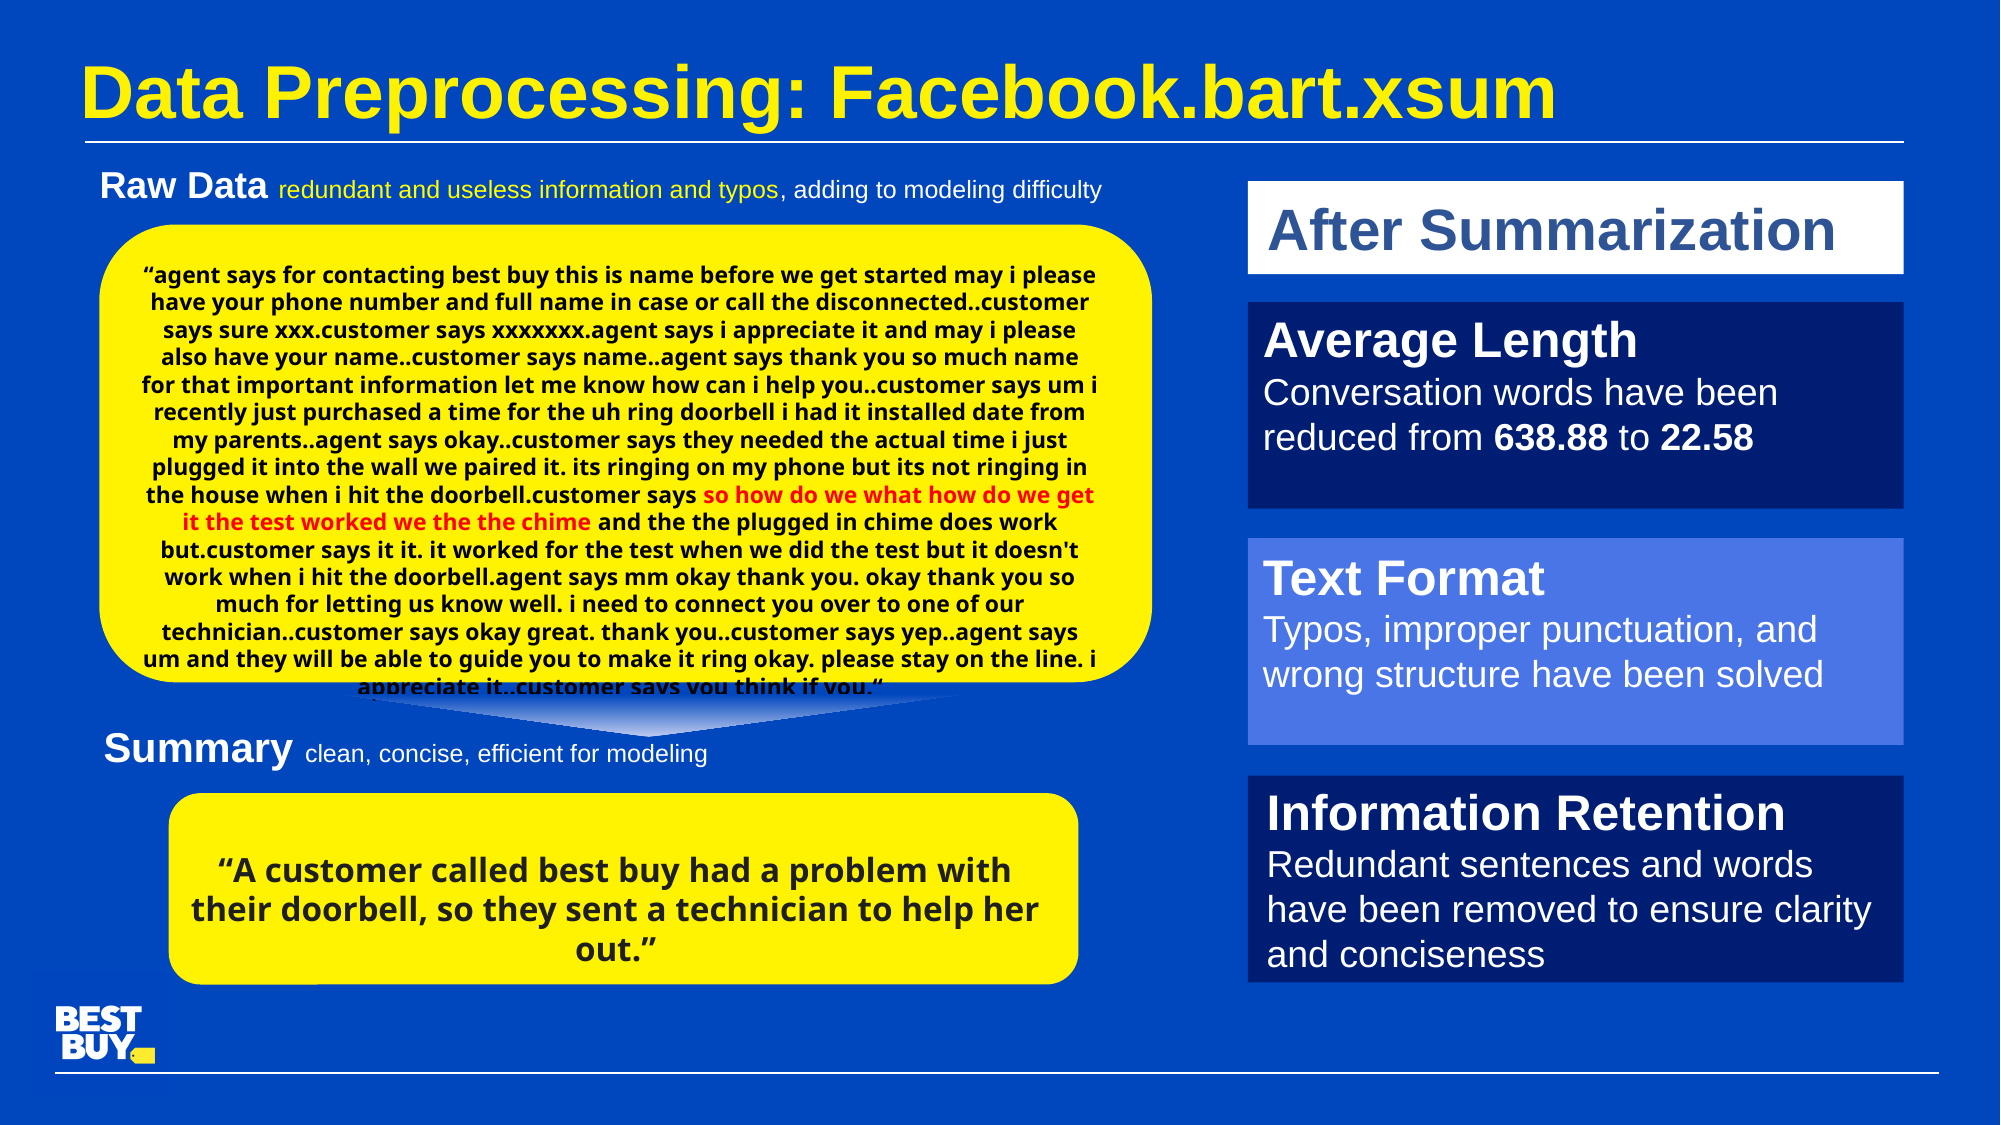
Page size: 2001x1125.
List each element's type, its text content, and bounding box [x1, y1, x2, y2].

text_box [1247, 703, 1904, 745]
text_box Information Retention Redundant sentences and words have been removed to ensure clarity and conciseness [1251, 772, 1914, 983]
text_box [1247, 302, 1904, 509]
text_box “agent says for contacting best buy this is name before we get started may i please have your phone number and full name in case or call the disconnected..customer says sure xxx.customer says xxxxxxx.agent says i appreciate it and may i please also have your name..customer says name..agent says thank you so much name for that important information let me know how can i help you..customer says um i recently just purchased a time for the uh ring doorbell i had it installed date from my parents..agent says okay..customer says they needed the actual time i just plugged it into the wall we paired it. its ringing on my phone but its not ringing in the house when i hit the doorbell.customer says so how do we what how do we get it the test worked we the the chime and the the plugged in chime does work but.customer says it it. it worked for the test when we did the test but it doesn't work when i hit the doorbell.agent says mm okay thank you. okay thank you so much for letting us know well. i need to connect you over to one of our technician..customer says okay great. thank you..customer says yep..agent says um and they will be able to guide you to make it ring okay. please stay on the line. i appreciate it..customer says you think if you.“ [126, 253, 1115, 708]
text_box “A customer called best buy had a problem with their doorbell, so they sent a technician to help her out.” [173, 841, 1059, 976]
text_box [1247, 181, 1904, 275]
text_box [99, 224, 1153, 672]
picture [31, 971, 169, 1098]
text_box Average Length Conversation words have been reduced from 638.88 to 22.58 [1247, 300, 1859, 466]
text_box [339, 694, 965, 715]
text_box [168, 793, 1079, 985]
text_box [1247, 775, 1251, 983]
text_box Data Preprocessing: Facebook.bart.xsum [65, 35, 1904, 141]
text_box Text Format Typos, improper punctuation, and wrong structure have been solved [1247, 537, 1910, 703]
text_box After Summarization [1252, 185, 1874, 270]
text_box Summary clean, concise, efficient for modeling [88, 713, 811, 779]
text_box Raw Data redundant and useless information and typos, adding to modeling difficulty [84, 153, 1153, 214]
